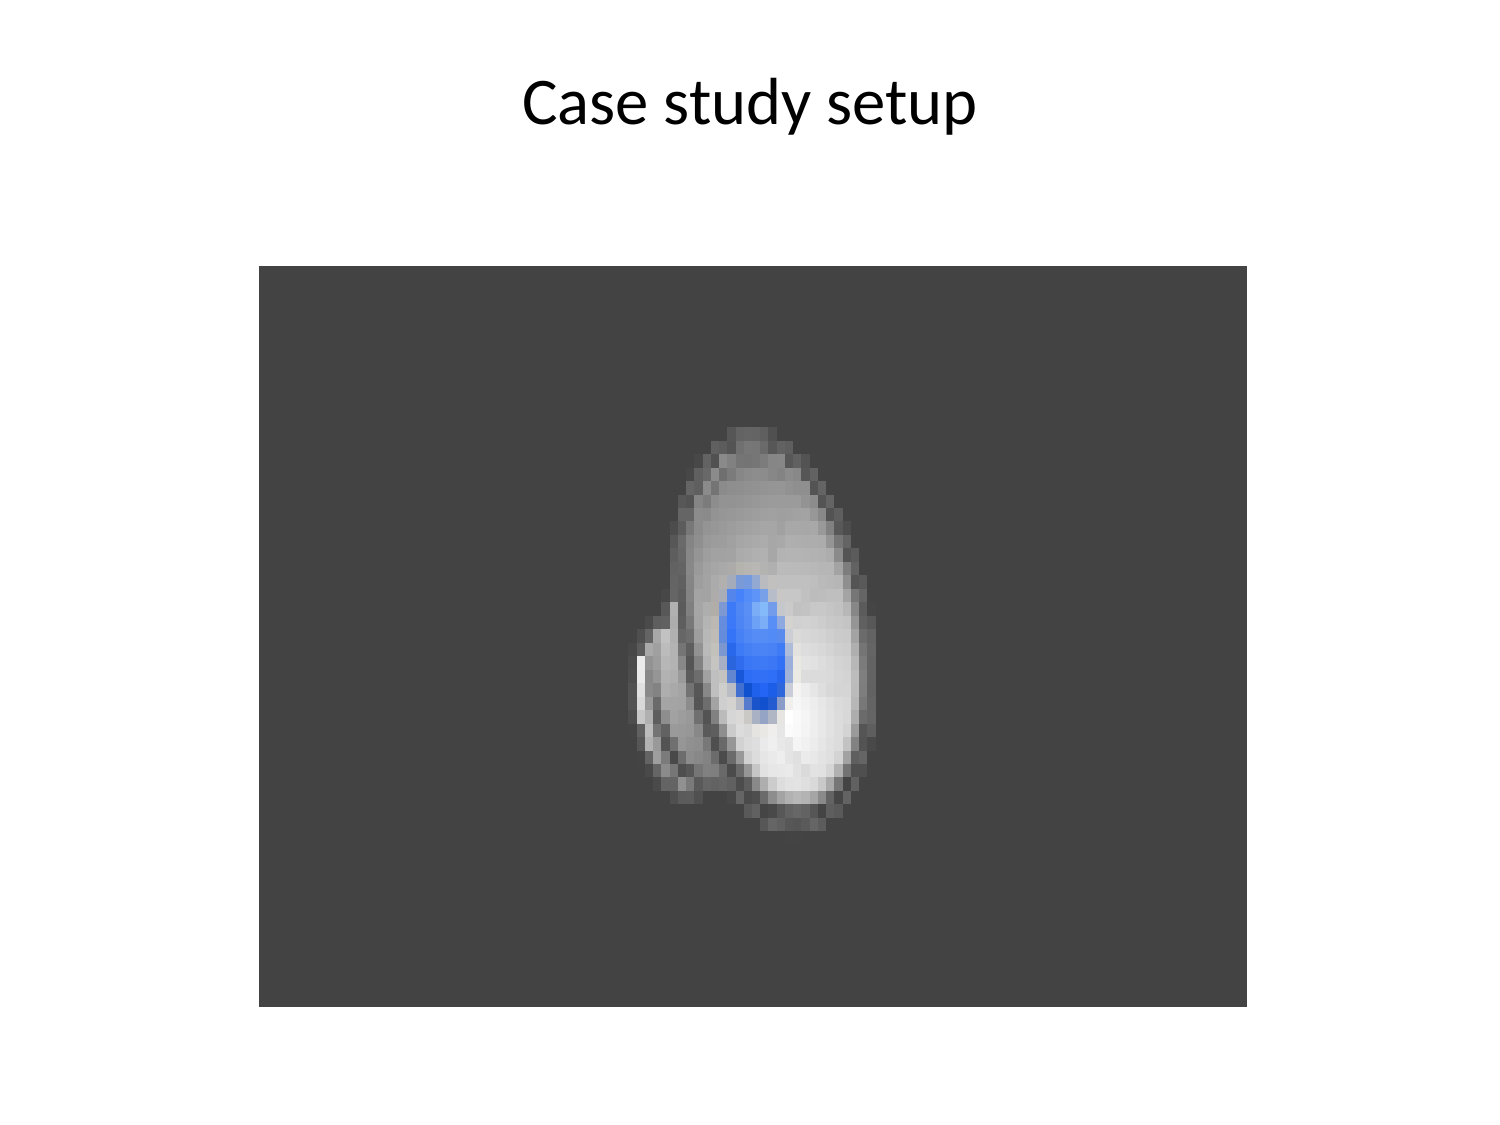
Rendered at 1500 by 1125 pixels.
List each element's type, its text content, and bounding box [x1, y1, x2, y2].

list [257, 264, 1249, 1008]
title Case study setup [75, 45, 1425, 150]
